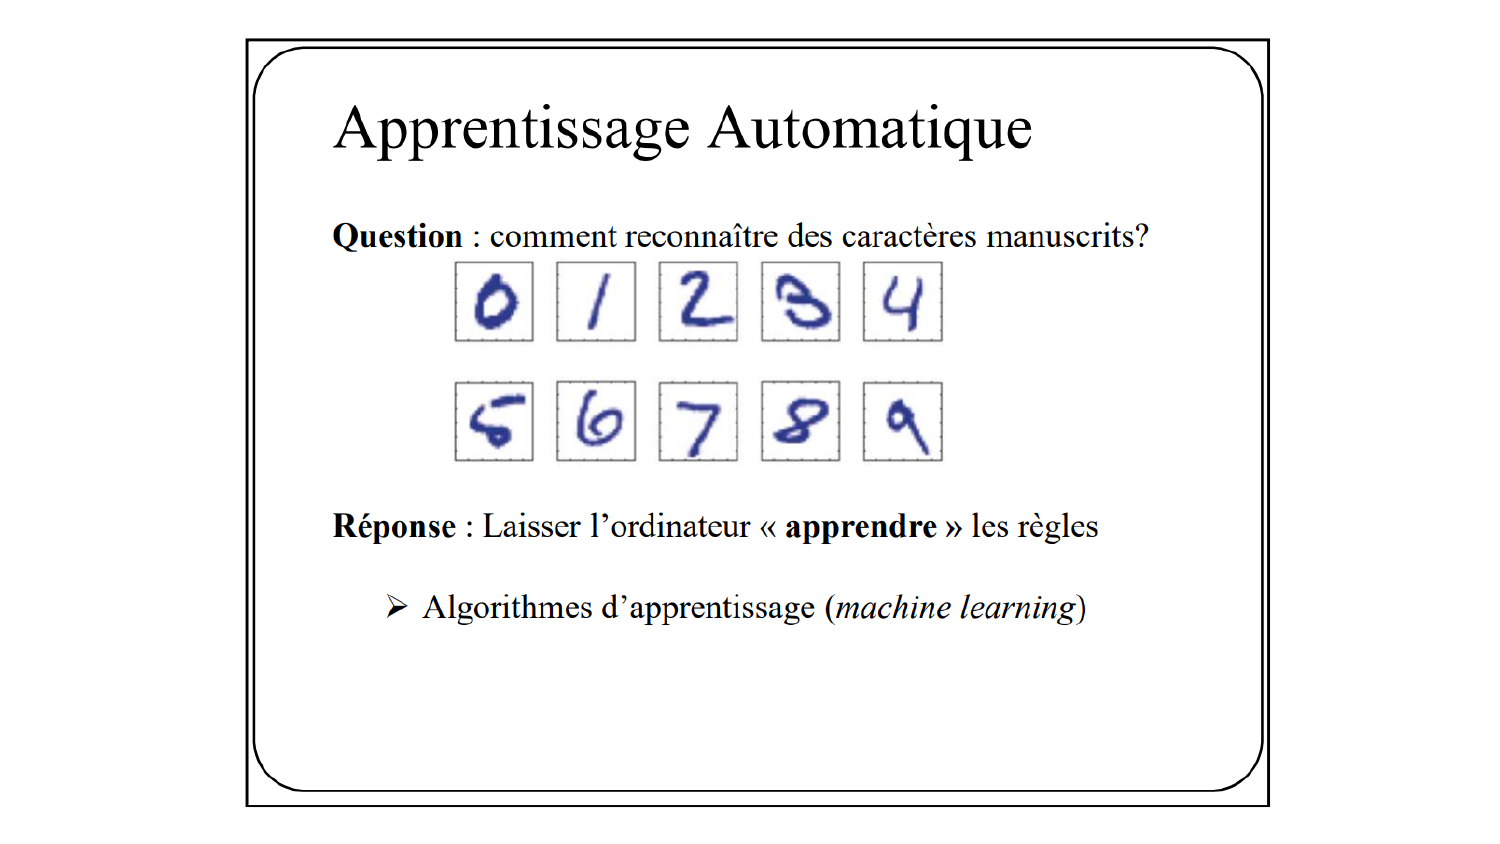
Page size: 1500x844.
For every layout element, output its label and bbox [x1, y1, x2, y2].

picture [208, 24, 1292, 819]
